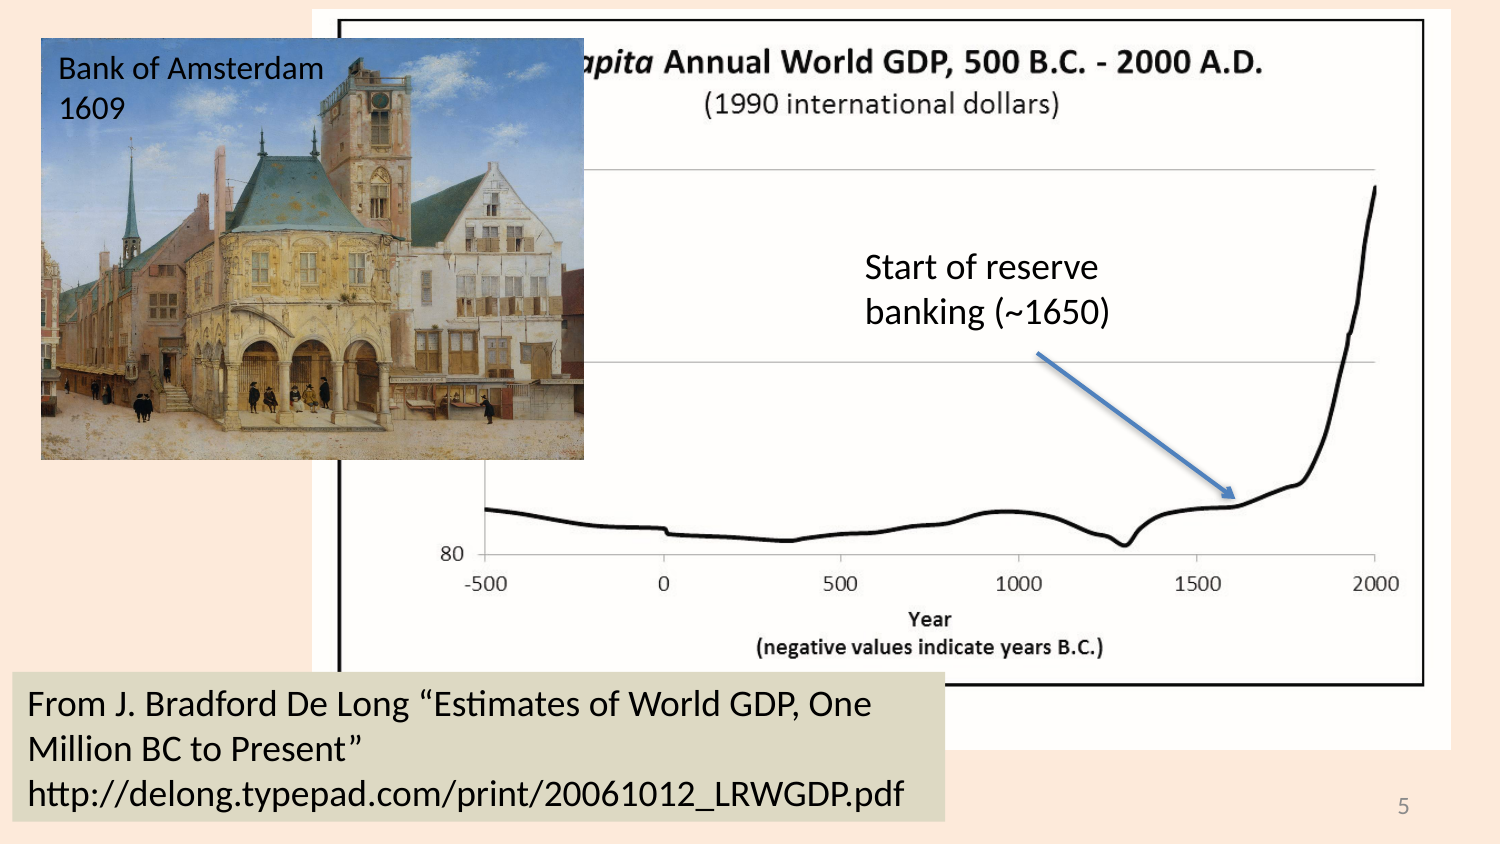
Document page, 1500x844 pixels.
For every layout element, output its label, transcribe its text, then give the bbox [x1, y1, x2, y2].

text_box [1036, 352, 1236, 500]
slide_number 4 [1074, 782, 1425, 827]
picture [40, 9, 1451, 750]
text_box From J. Bradford De Long “Estimates of World GDP, One Million BC to Present” http://delong.typepad.com/print/20061012_LRWGDP.pdf [12, 671, 946, 822]
